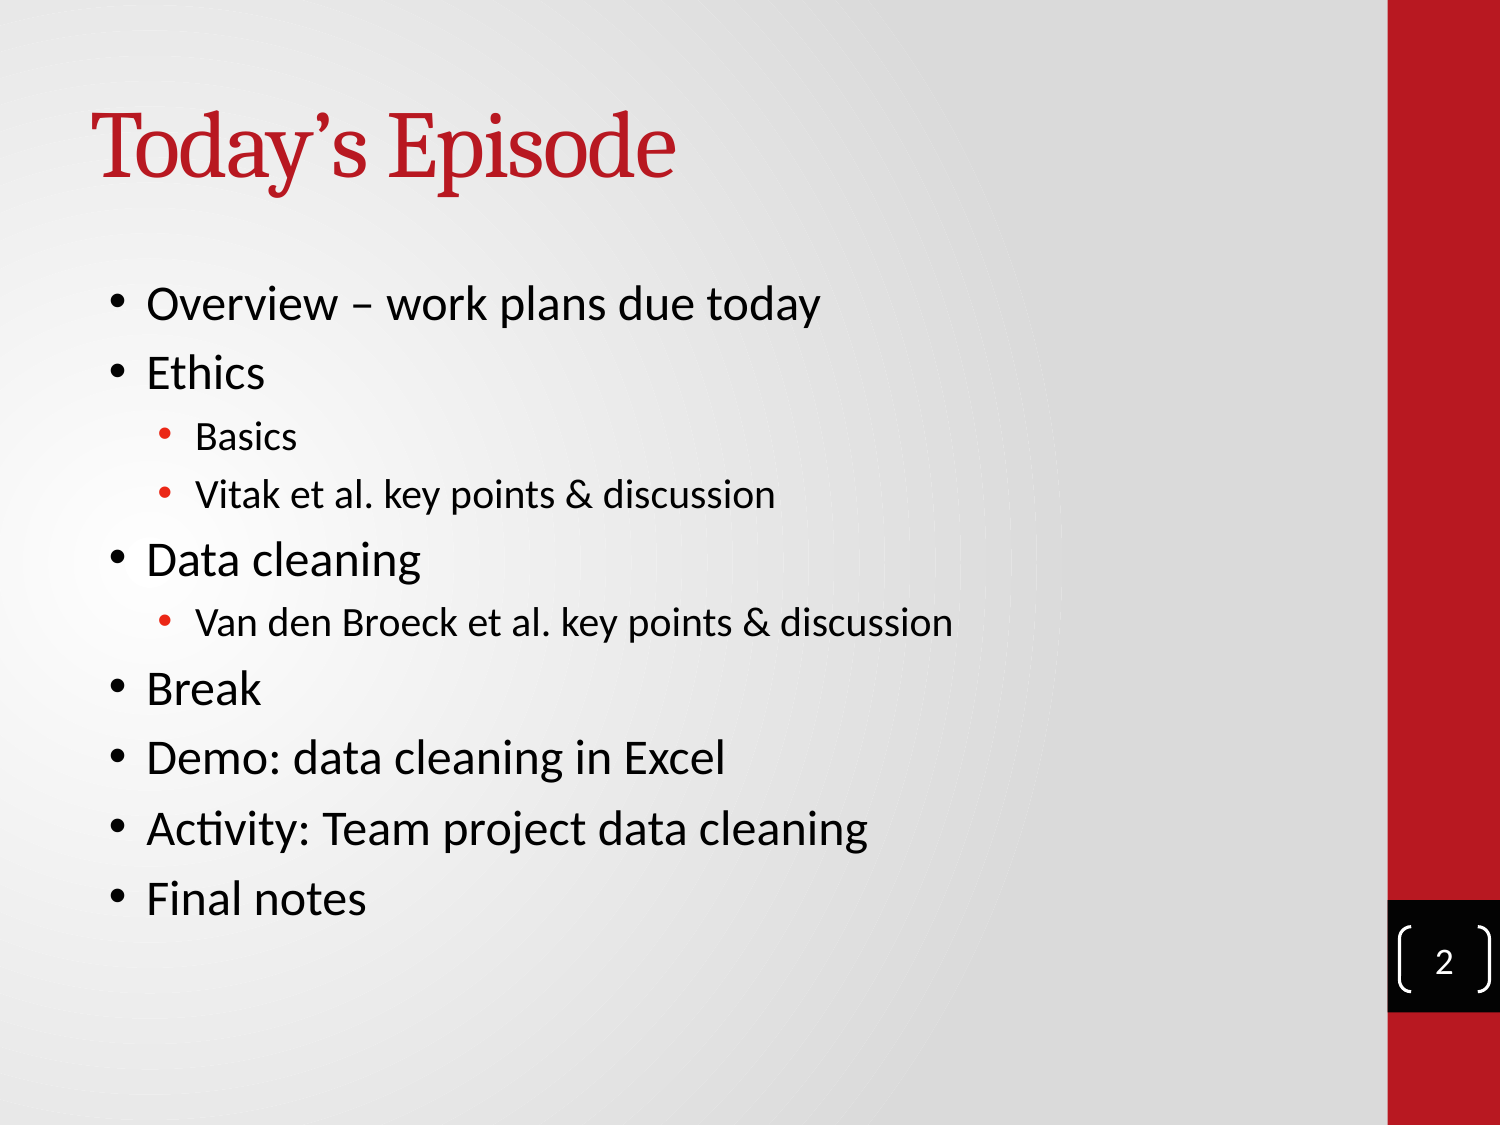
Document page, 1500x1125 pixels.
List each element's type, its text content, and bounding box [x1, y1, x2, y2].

title Today’s Episode [75, 45, 1325, 233]
list Overview – work plans due today Ethics Basics Vitak et al. key points & discussion Data cleaning Van den Broeck et al. key points & discussion Break Demo: data cleaning in Excel Activity: Team project data cleaning Final notes [75, 262, 1325, 1106]
slide_number 2 [1397, 925, 1492, 994]
